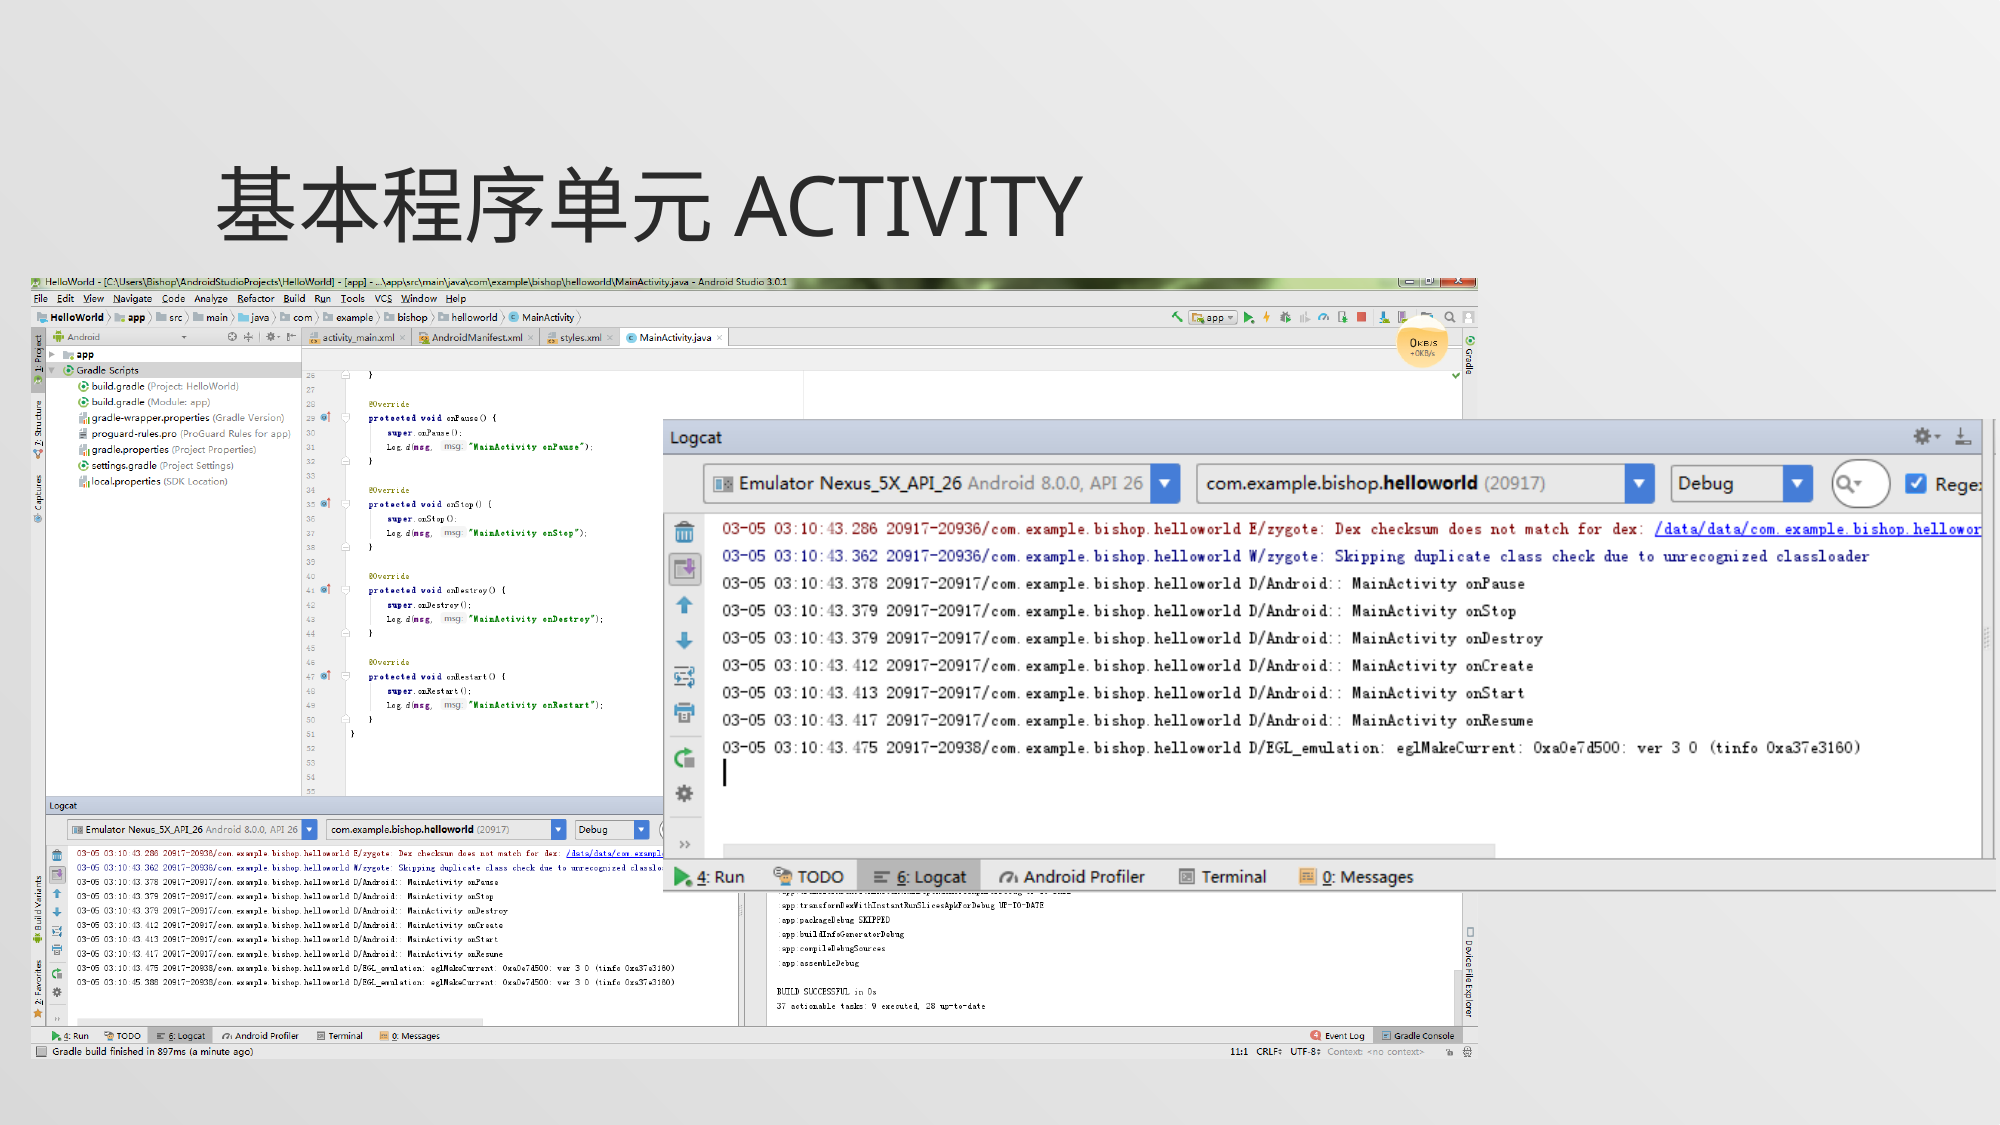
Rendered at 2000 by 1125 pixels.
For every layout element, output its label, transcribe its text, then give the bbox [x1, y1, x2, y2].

picture [30, 278, 1996, 1060]
title 基本程序单元Activity [199, 45, 1800, 263]
